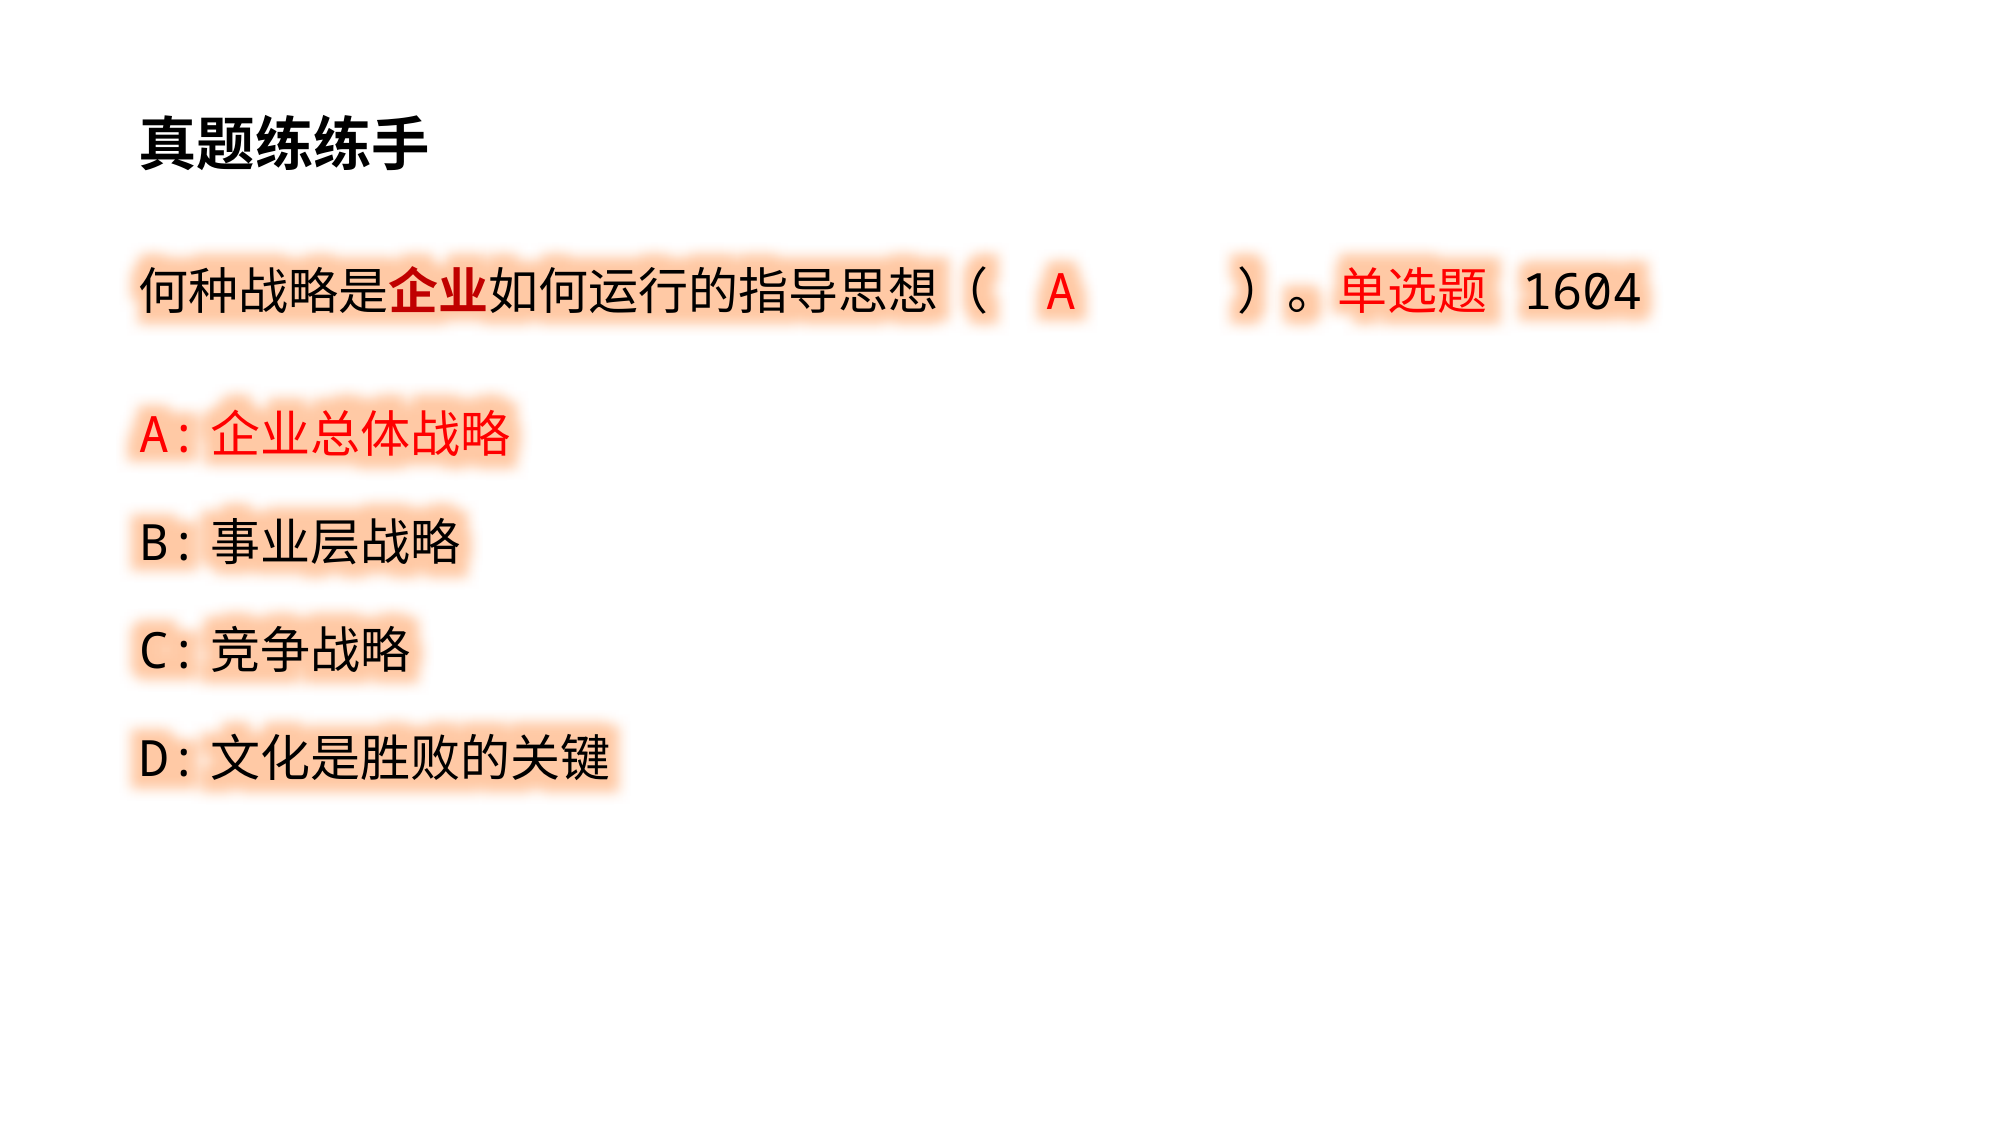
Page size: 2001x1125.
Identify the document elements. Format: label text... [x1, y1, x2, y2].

text_box 2.3.2.0 核心能力的特性（选择★） [113, 212, 1847, 1055]
text_box 真题练练手 [120, 97, 1568, 187]
text_box 何种战略是企业如何运行的指导思想（ A ）。单选题 1604 A:企业总体战略 B:事业层战略 C:竞争战略 D:文化是胜败的关键 [120, 219, 1839, 1047]
text_box 顾客讨价 还价的能力 [117, 216, 1843, 1051]
